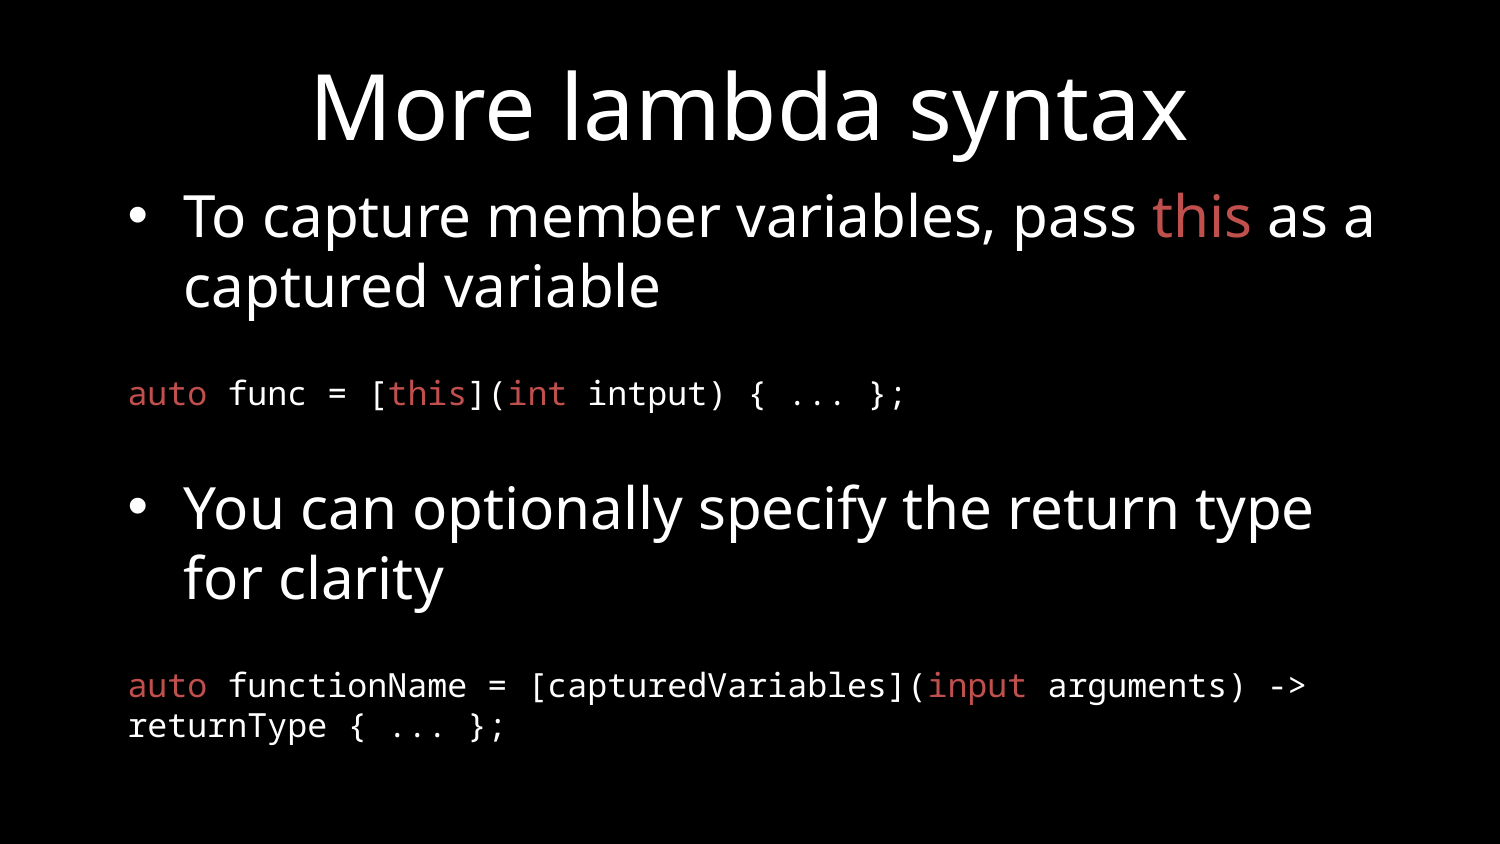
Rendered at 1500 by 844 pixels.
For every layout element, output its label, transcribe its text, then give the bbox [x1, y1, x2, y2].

title More lambda syntax [75, 33, 1425, 175]
list To capture member variables, pass this as a captured variable auto func = [this](int intput) { ... }; You can optionally specify the return type for clarity auto functionName = [capturedVariables](input arguments) -> returnType { ... }; [112, 171, 1413, 810]
